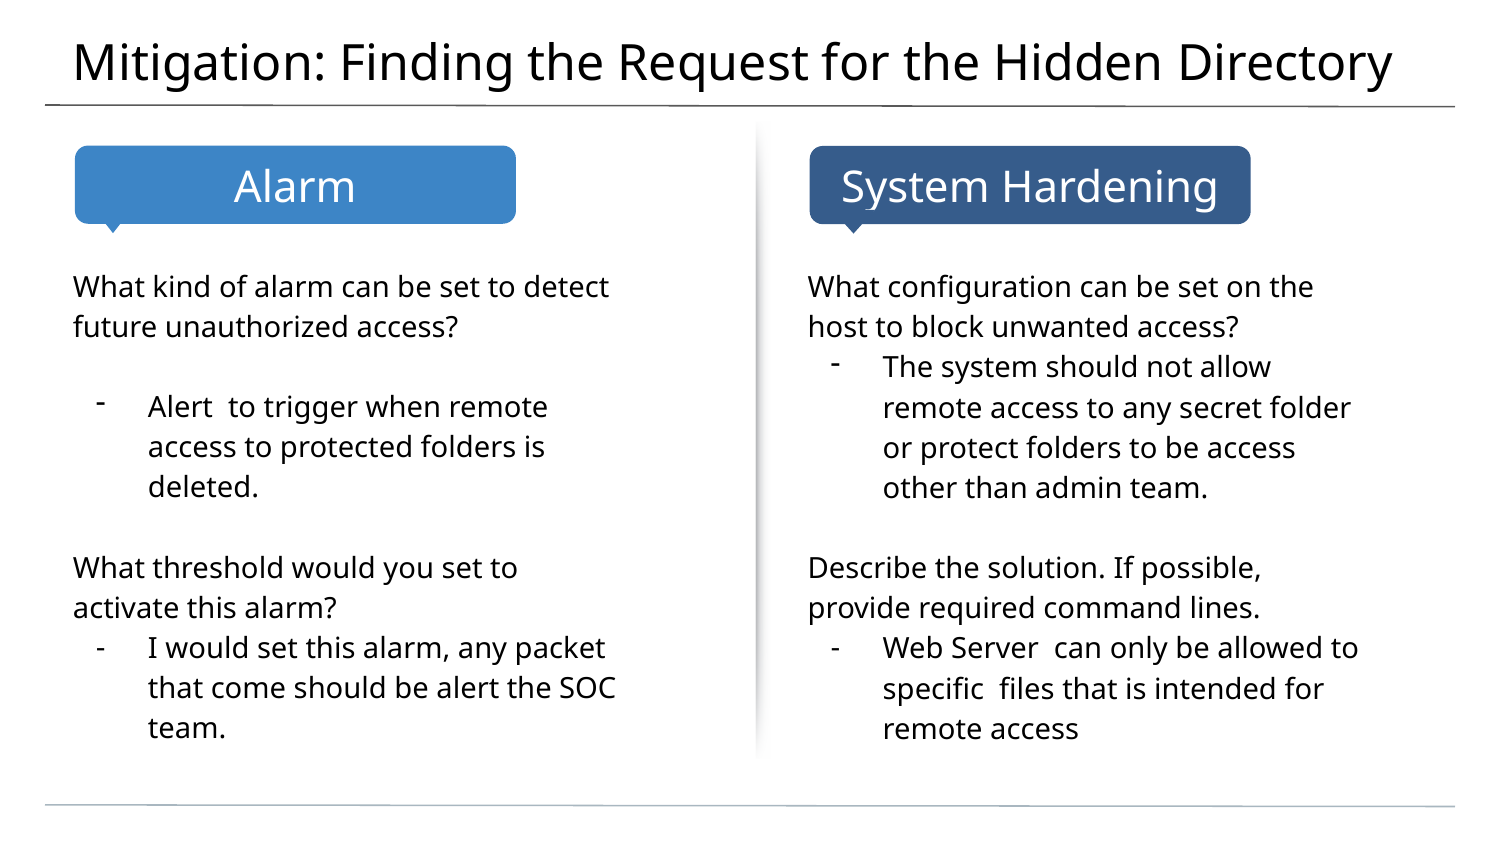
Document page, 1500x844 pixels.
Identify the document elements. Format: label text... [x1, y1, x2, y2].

title Mitigation: Finding the Request for the Hidden Directory [0, 0, 1500, 88]
picture [703, 107, 839, 782]
subtitle What kind of alarm can be set to detect future unauthorized access? Alert to trigger when remote access to protected folders is deleted. What threshold would you set to activate this alarm? I would set this alarm, any packet that come should be alert the SOC team. [0, 262, 704, 805]
subtitle What configuration can be set on the host to block unwanted access? The system should not allow remote access to any secret folder or protect folders to be access other than admin team. Describe the solution. If possible, provide required command lines. Web Server can only be allowed to specific files that is intended for remote access [732, 263, 1438, 805]
